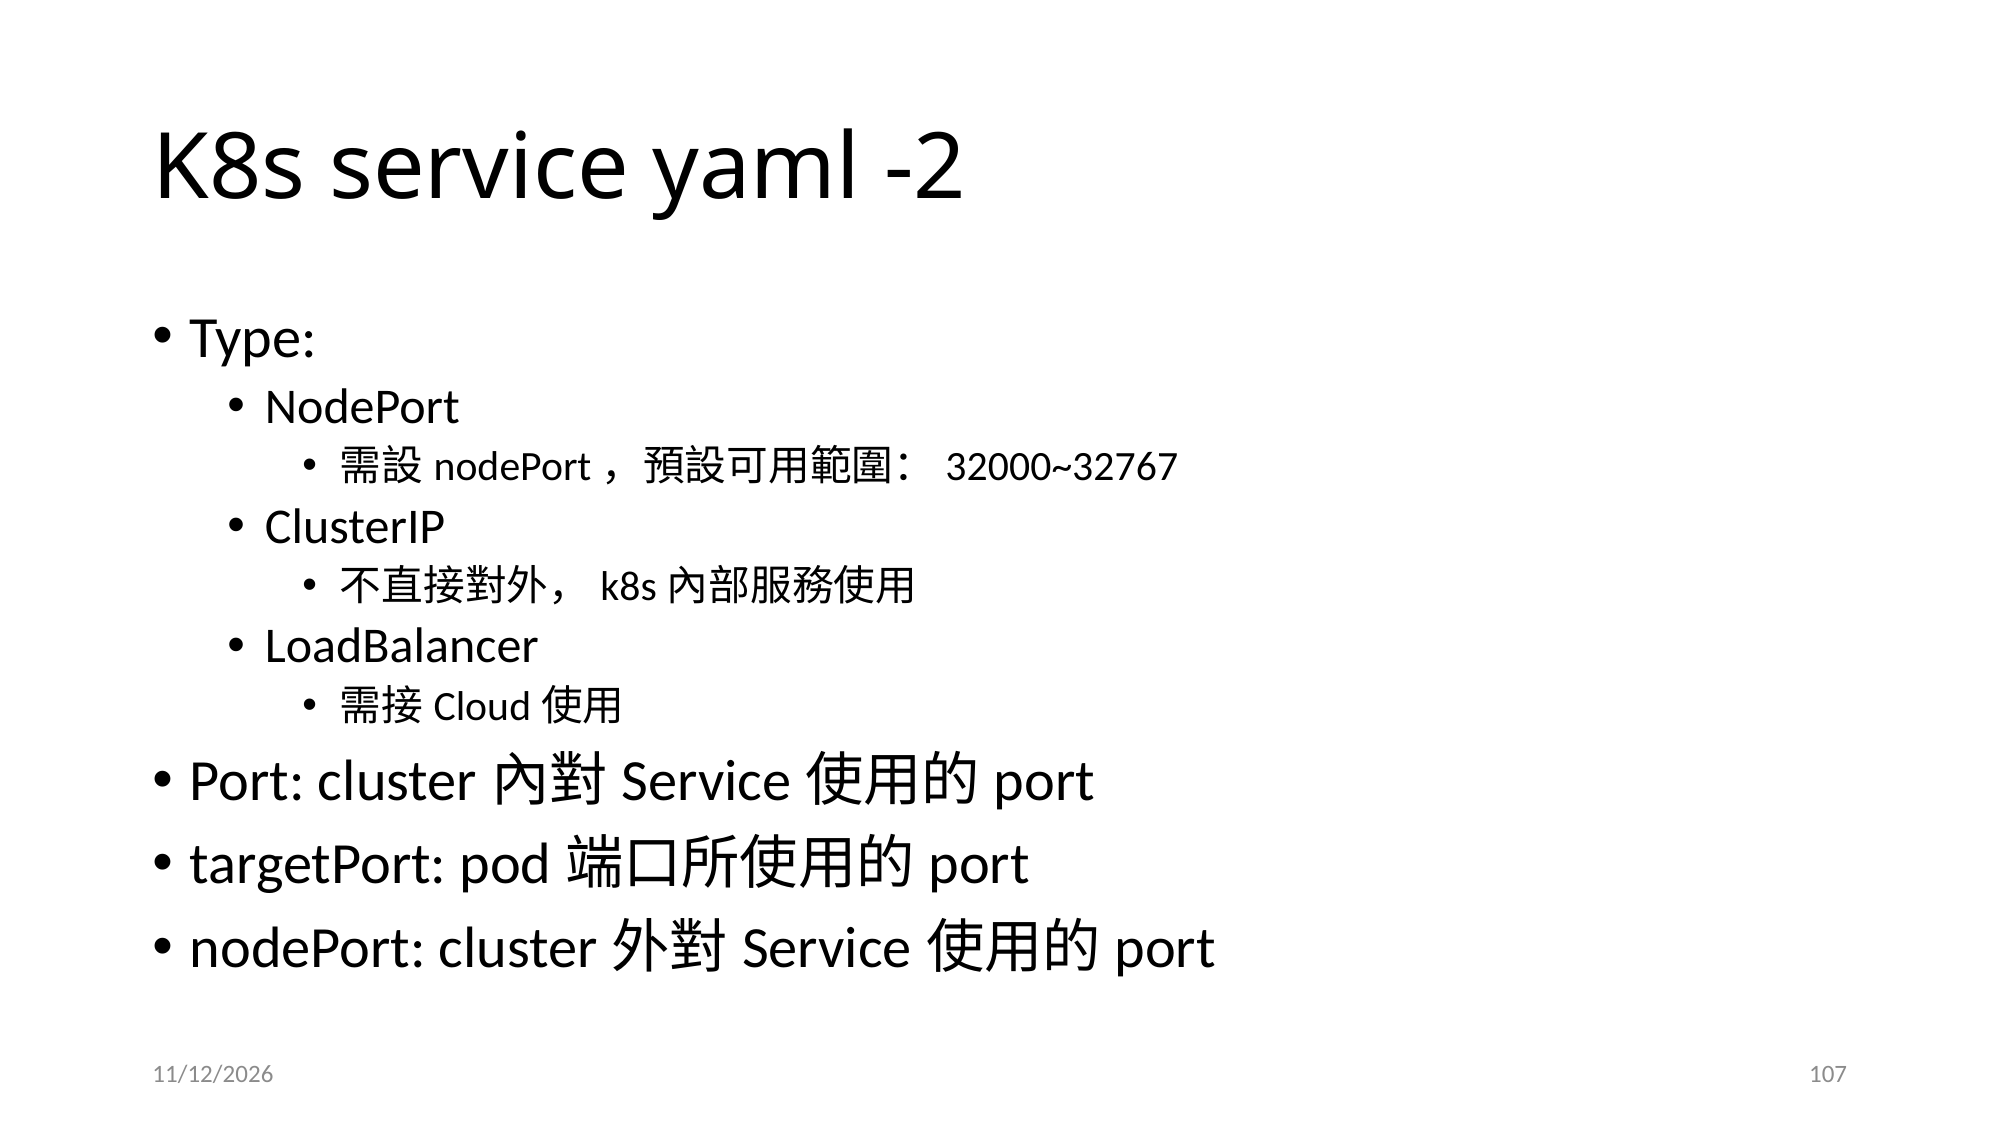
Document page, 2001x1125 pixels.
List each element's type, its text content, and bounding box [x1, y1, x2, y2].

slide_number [137, 1042, 588, 1103]
title K8s service yaml -2 [137, 59, 1863, 278]
slide_number 107 [1412, 1042, 1863, 1103]
list Type: NodePort 需設nodePort，預設可用範圍：32000~32767 ClusterIP 不直接對外，k8s內部服務使用 LoadBalancer 需接Cloud使用 Port: cluster內對Service使用的port targetPort: pod端口所使用的port nodePort: cluster外對Service使用的port [137, 299, 1863, 1014]
